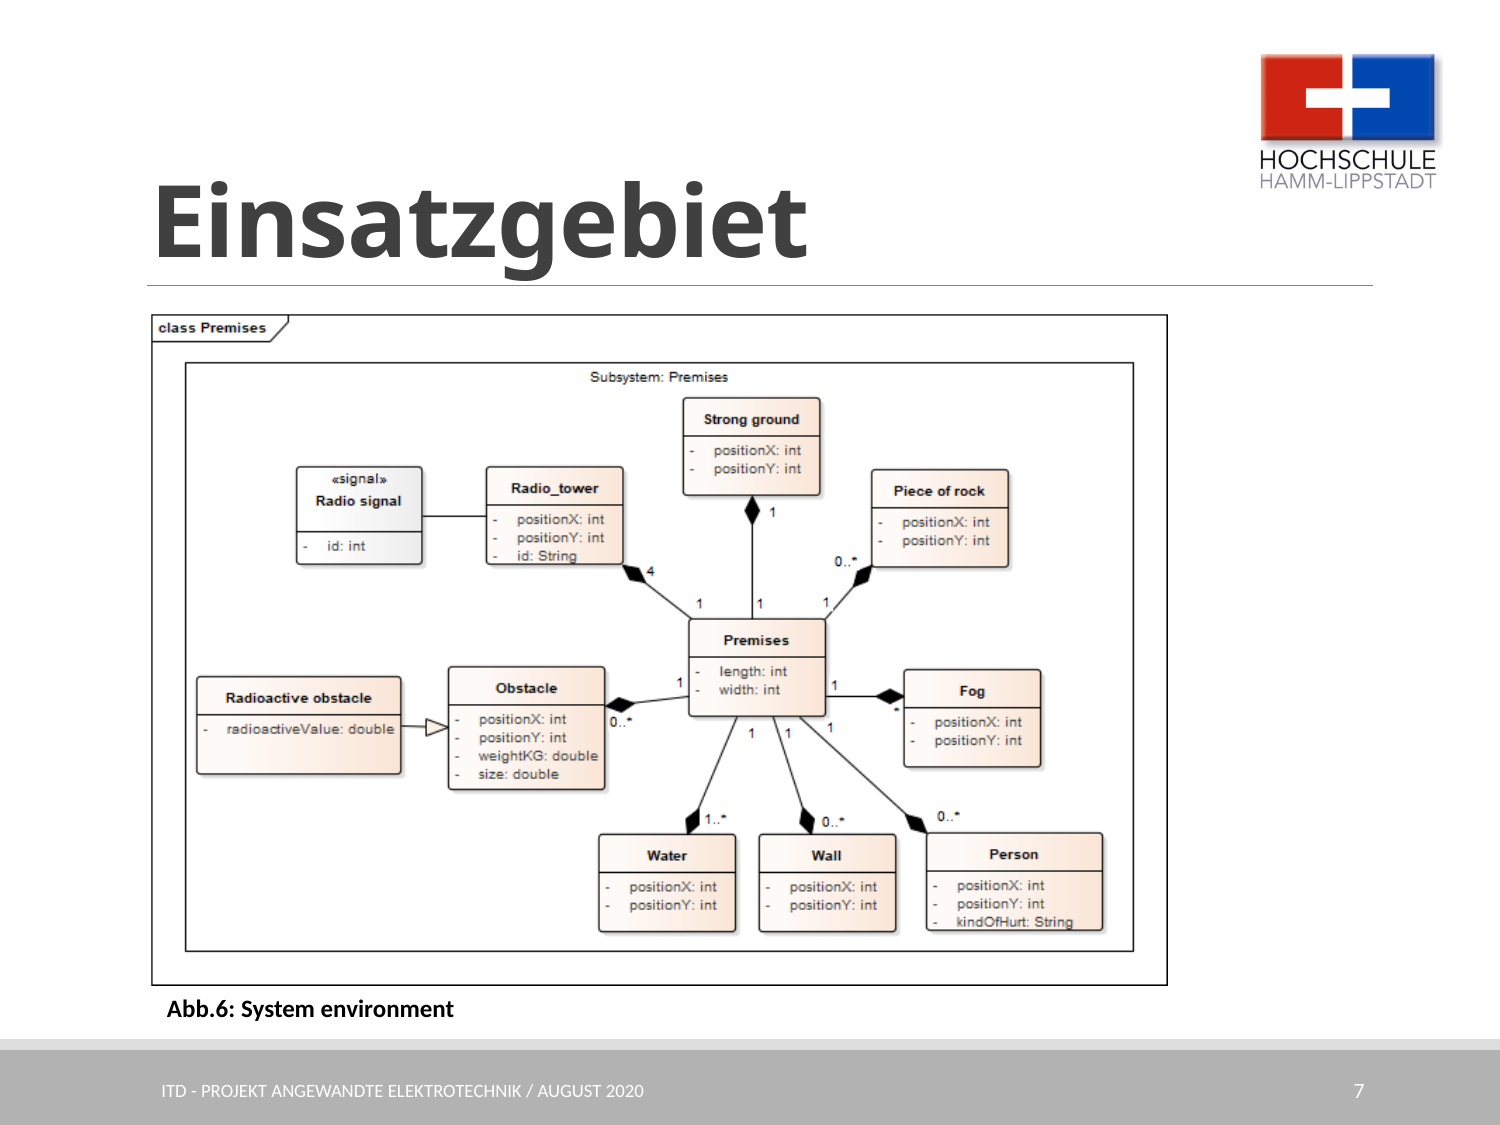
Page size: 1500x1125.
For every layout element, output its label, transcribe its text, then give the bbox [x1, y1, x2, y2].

picture [1373, 50, 1443, 192]
slide_number 7 [1218, 1059, 1380, 1120]
footer ITD - Projekt angewandte Elektrotechnik / August 2020 [105, 1059, 700, 1120]
text_box Abb.6: System environment [152, 993, 470, 1030]
title Einsatzgebiet [135, 47, 1373, 285]
picture [149, 313, 1168, 986]
